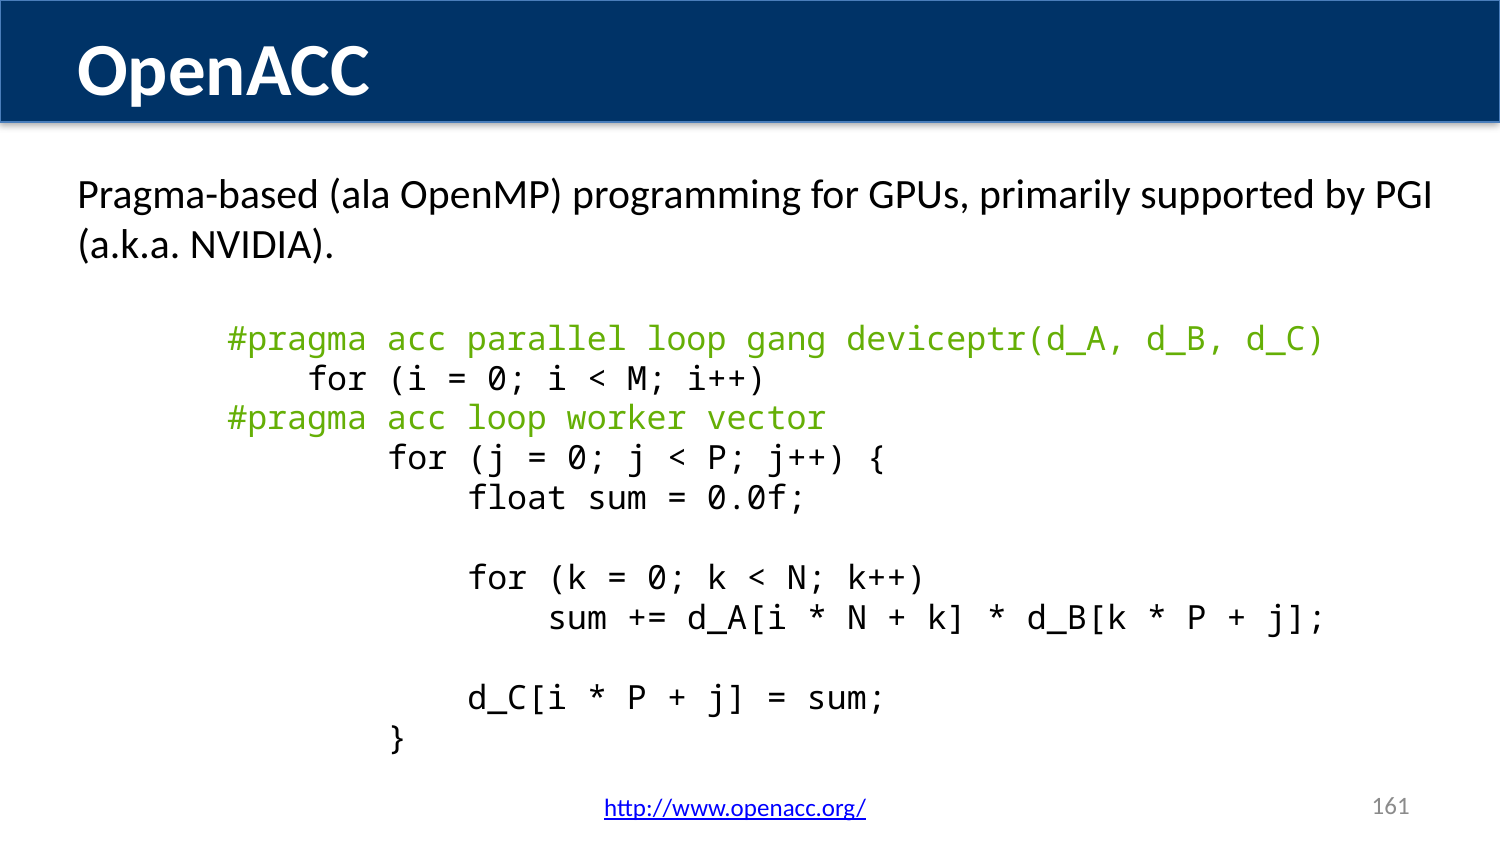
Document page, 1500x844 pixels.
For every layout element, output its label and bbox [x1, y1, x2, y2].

slide_number [1074, 782, 1425, 827]
text_box [0, 0, 1500, 123]
text_box [62, 159, 1463, 767]
text_box [589, 784, 882, 830]
